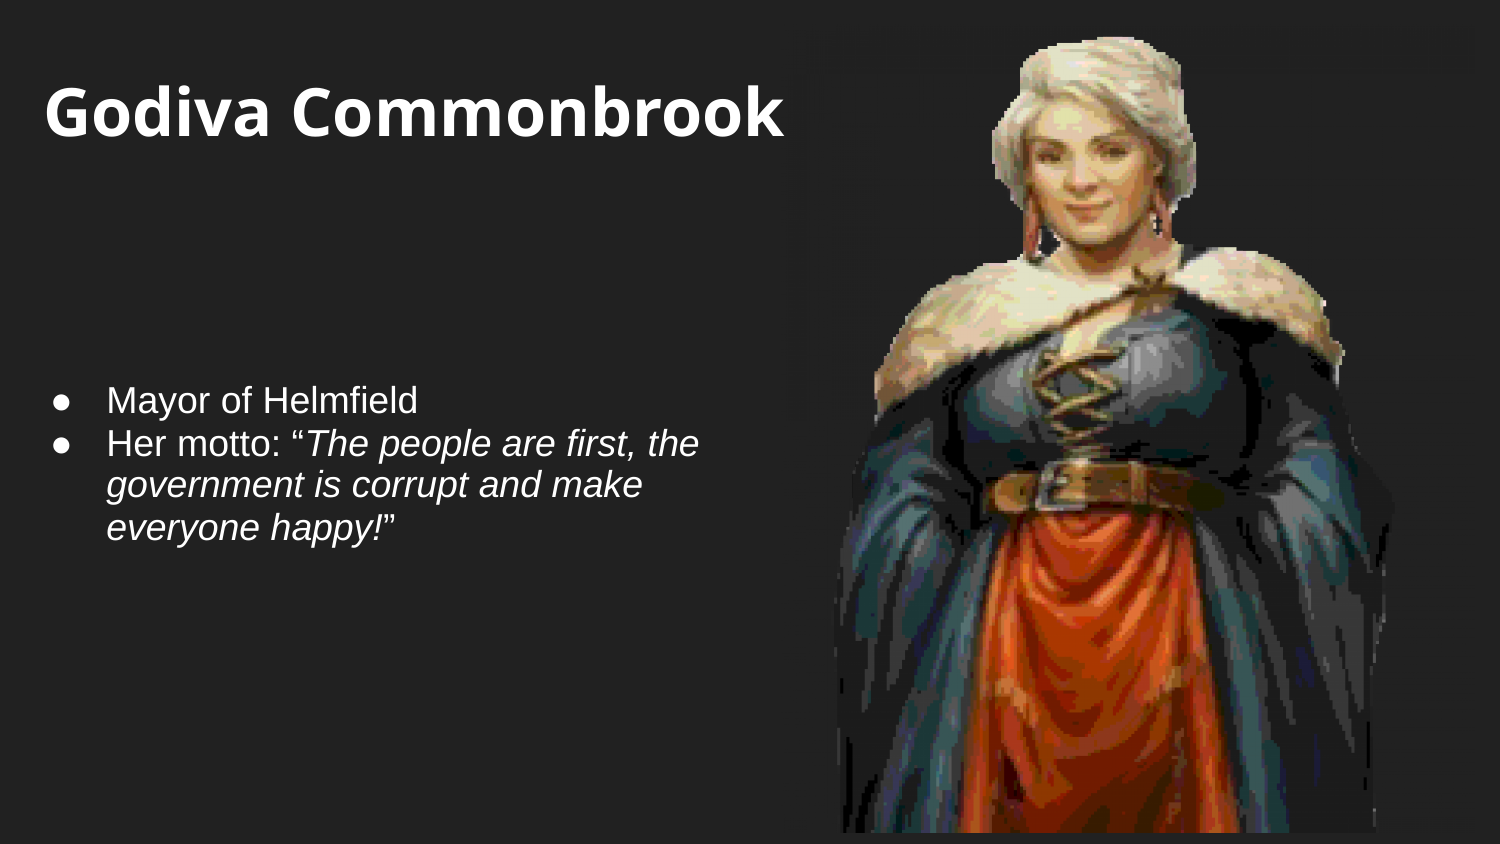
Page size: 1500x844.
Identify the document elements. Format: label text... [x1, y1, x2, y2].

picture [781, 24, 1476, 834]
list Mayor of Helmfield Her motto: “The people are first, the government is corrupt and make everyone happy!” [16, 191, 776, 737]
list Godiva Commonbrook [16, 50, 776, 191]
